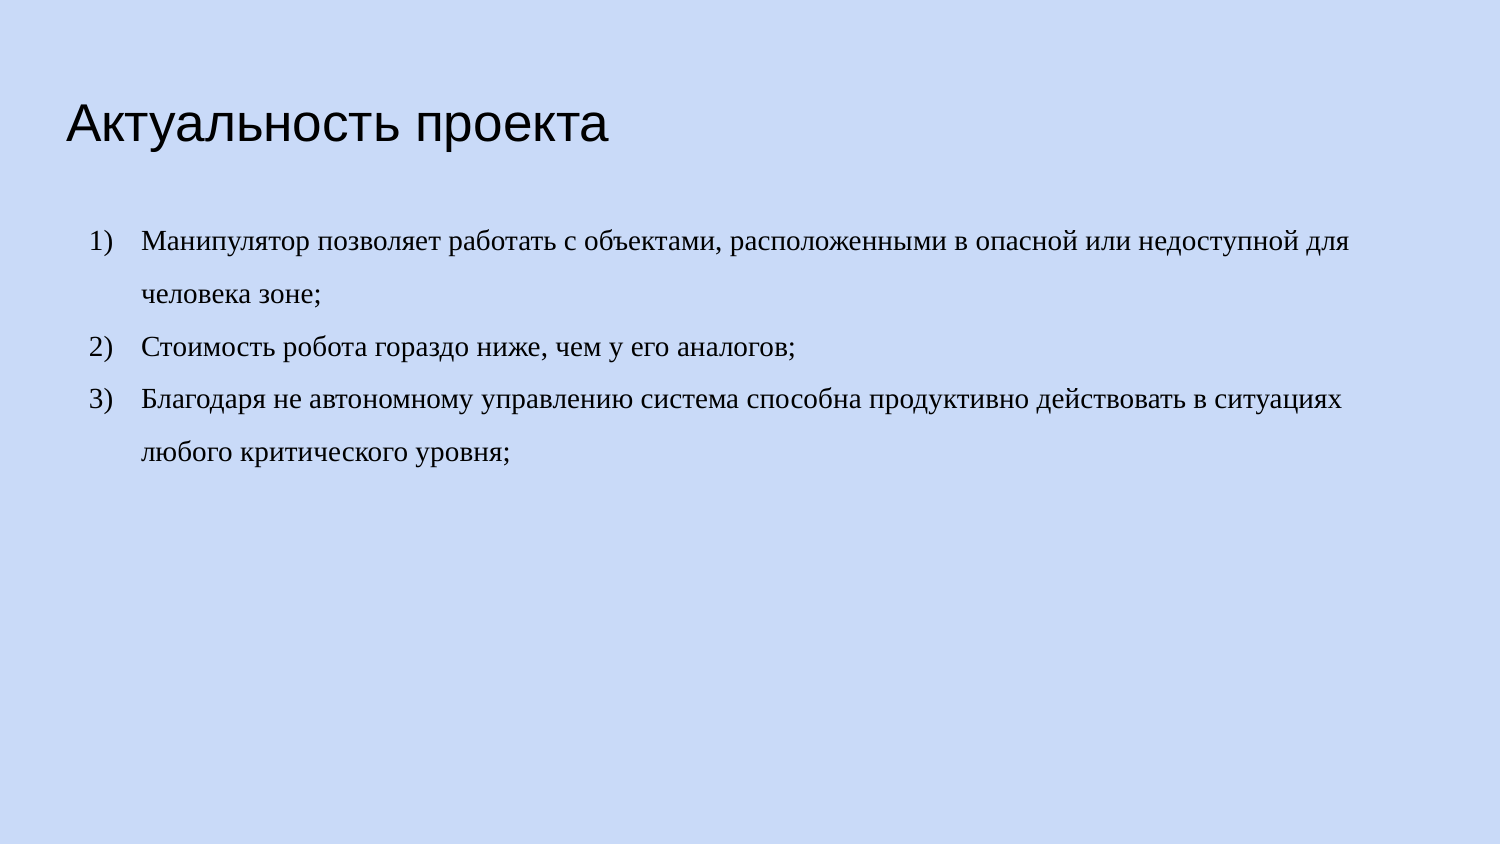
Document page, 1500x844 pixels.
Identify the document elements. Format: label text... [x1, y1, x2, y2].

title Актуальность проекта [51, 72, 1449, 167]
list Манипулятор позволяет работать с объектами, расположенными в опасной или недоступной для человека зоне; Стоимость робота гораздо ниже, чем у его аналогов; Благодаря не автономному управлению система способна продуктивно действовать в ситуациях любого критического уровня; [51, 189, 1449, 750]
